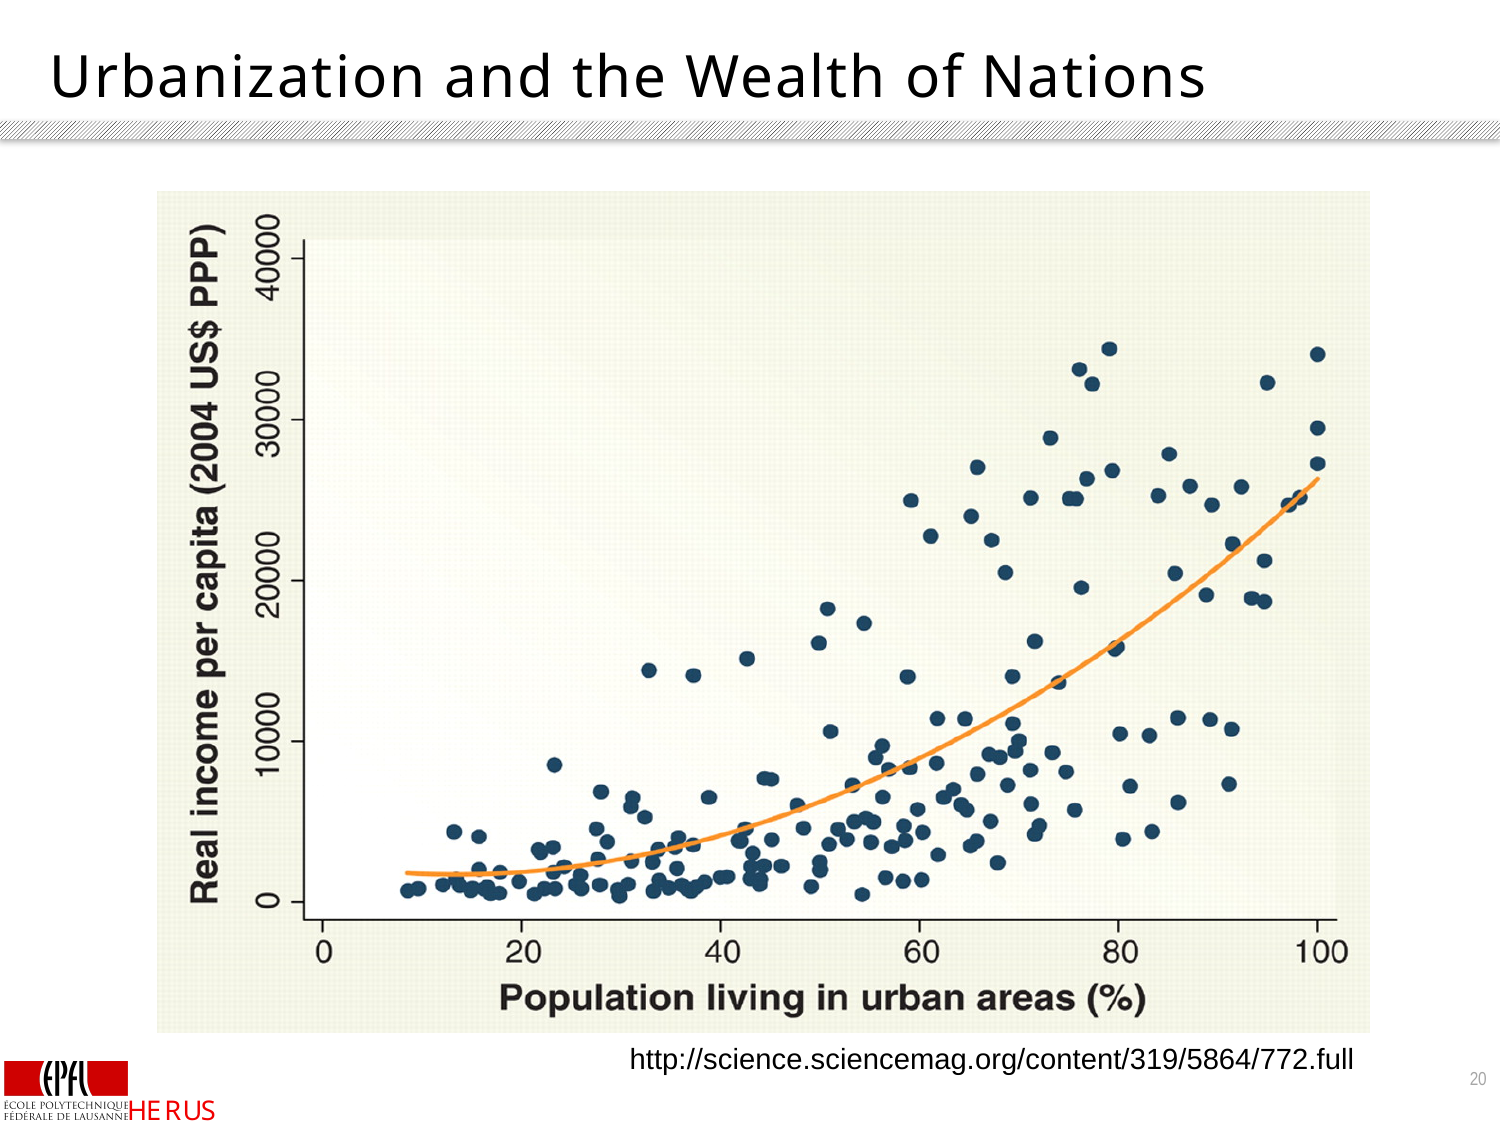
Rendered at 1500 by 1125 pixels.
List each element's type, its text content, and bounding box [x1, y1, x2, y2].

picture [4, 1061, 128, 1120]
text_box http://science.sciencemag.org/content/319/5864/772.full [319, 1040, 1370, 1105]
picture [157, 191, 1371, 1033]
title Urbanization and the Wealth of Nations [35, 32, 1385, 135]
